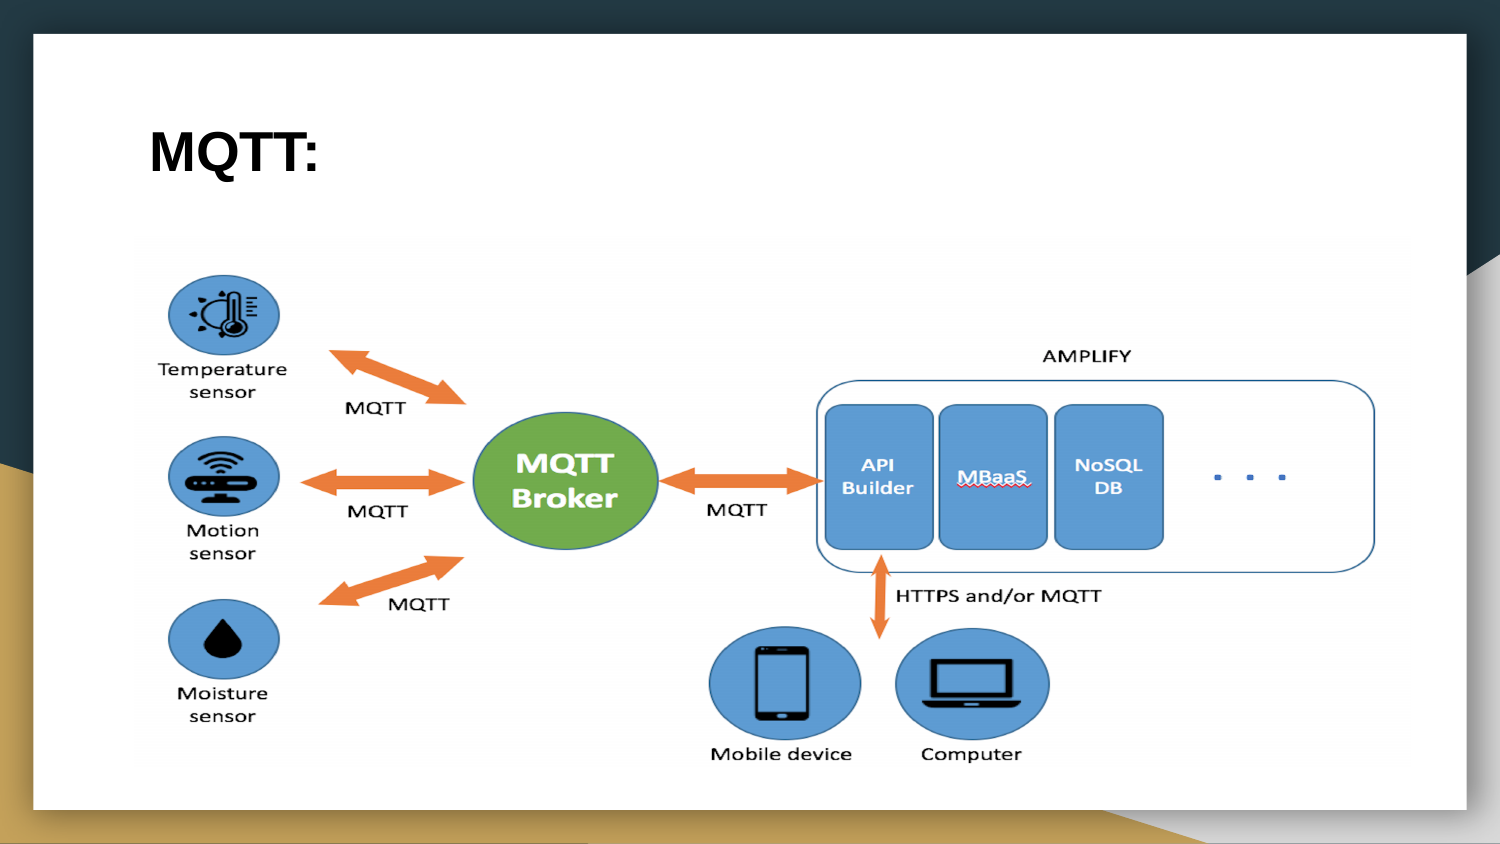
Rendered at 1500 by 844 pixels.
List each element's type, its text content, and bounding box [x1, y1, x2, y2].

title MQTT: [134, 100, 1366, 189]
picture [133, 235, 1411, 767]
